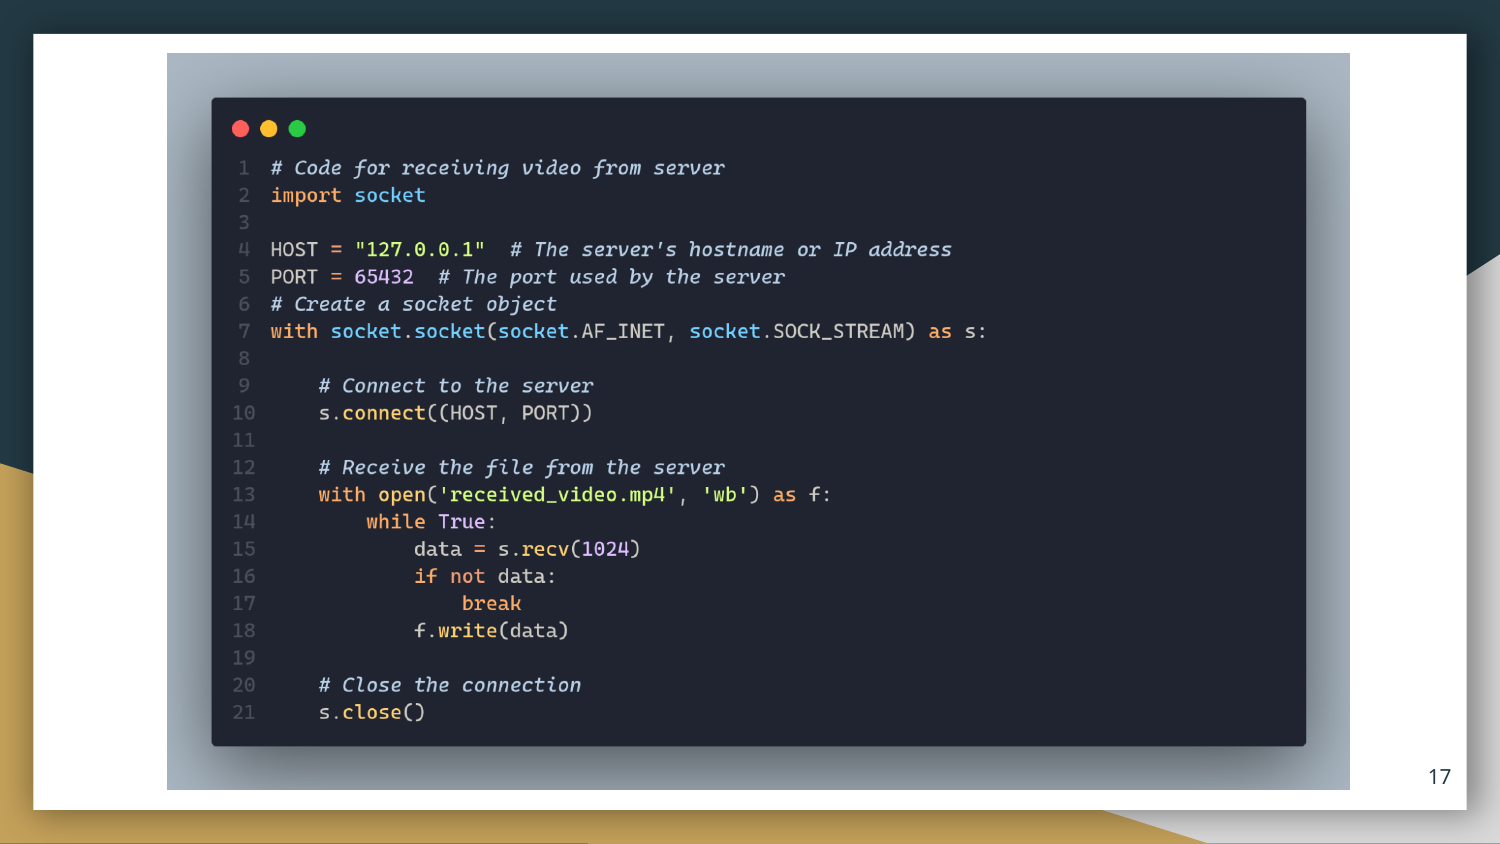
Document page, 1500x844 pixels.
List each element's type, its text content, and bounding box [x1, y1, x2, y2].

slide_number ‹#› [1376, 745, 1467, 810]
picture [167, 53, 1350, 791]
